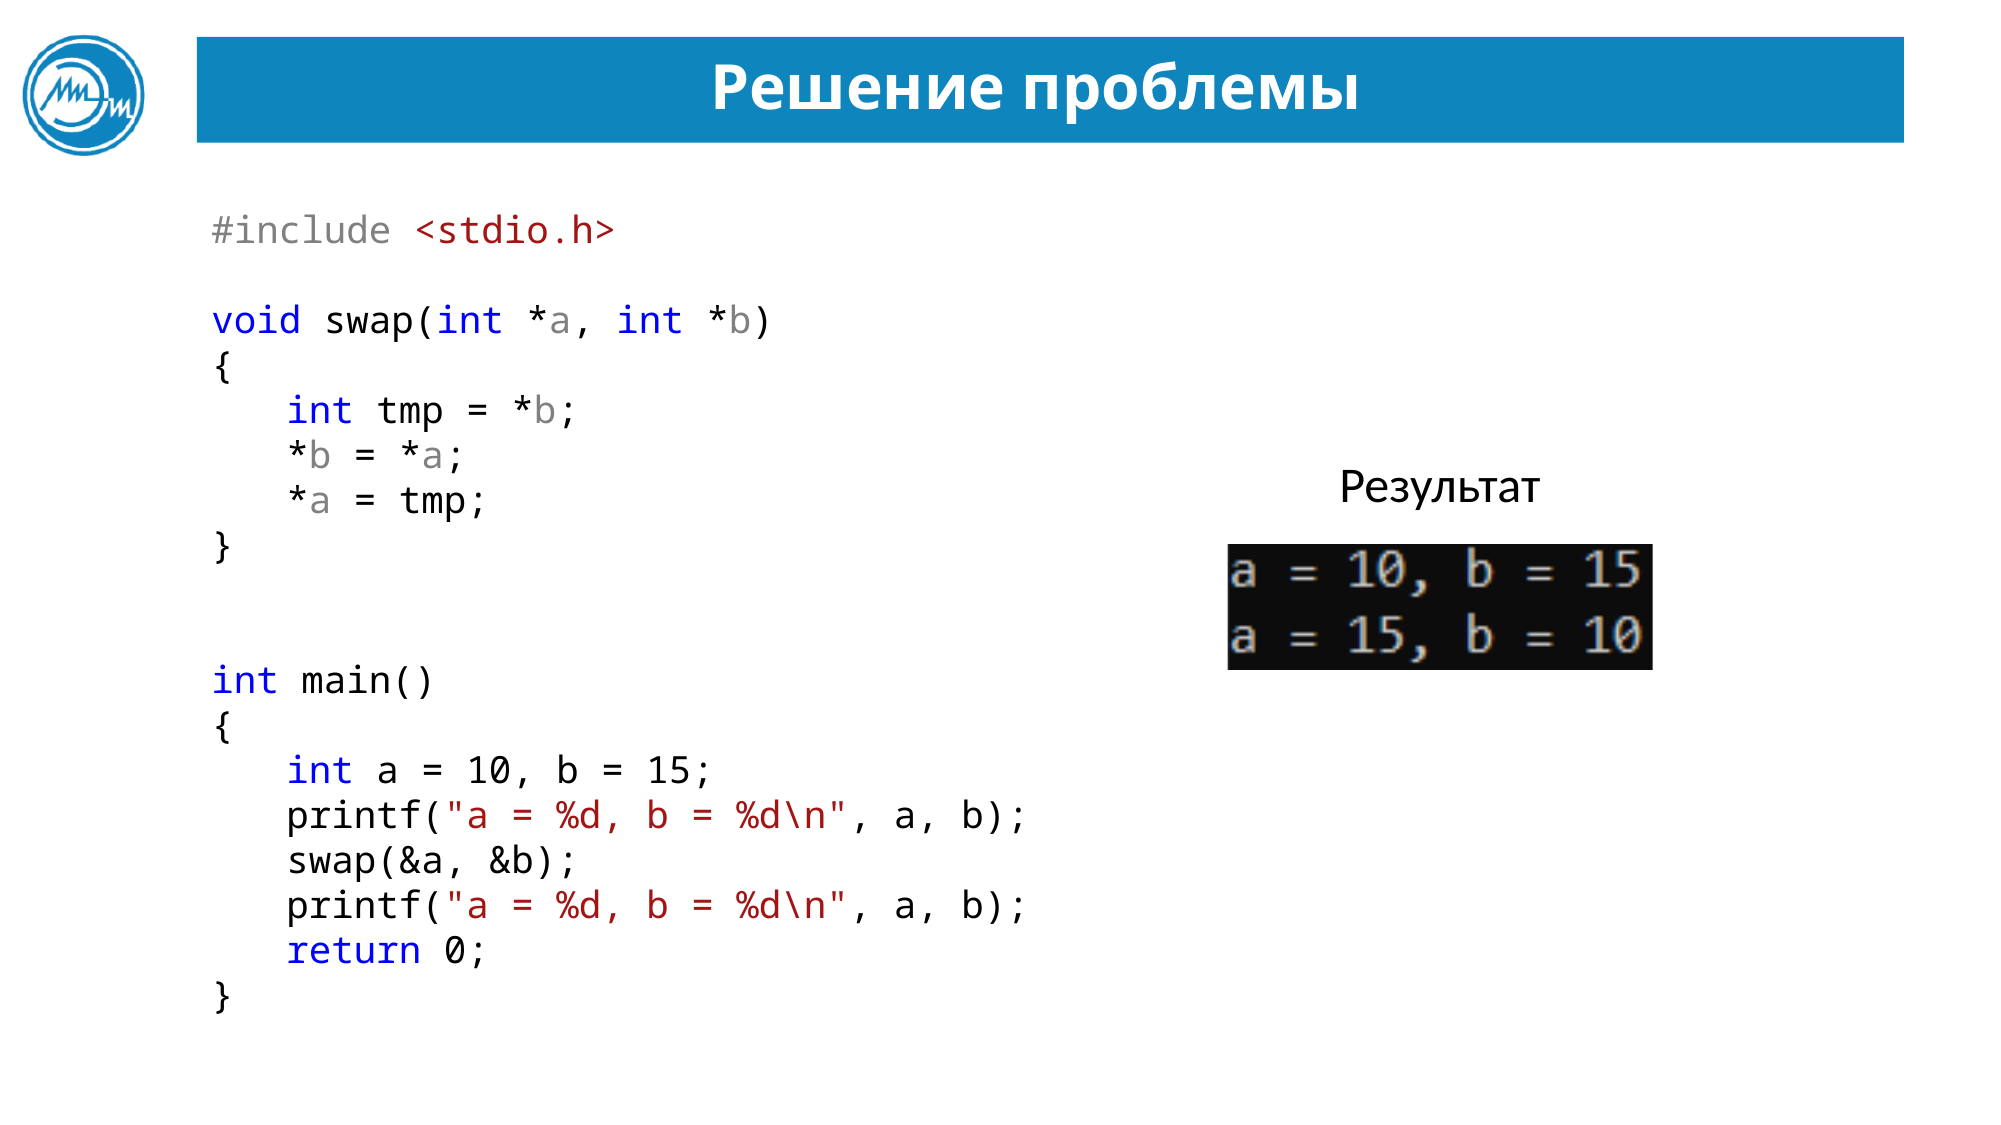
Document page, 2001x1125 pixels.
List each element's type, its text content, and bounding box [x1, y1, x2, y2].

title Решение проблемы [196, 48, 1875, 132]
text_box #include <stdio.h> void swap(int *a, int *b) { int tmp = *b; *b = *a; *a = tmp; } int main() { int a = 10, b = 15; printf("a = %d, b = %d\n", a, b); swap(&a, &b); printf("a = %d, b = %d\n", a, b); return 0; } [196, 198, 1197, 1024]
picture [11, 19, 161, 173]
text_box Результат [1324, 445, 1556, 521]
picture [1227, 544, 1653, 670]
